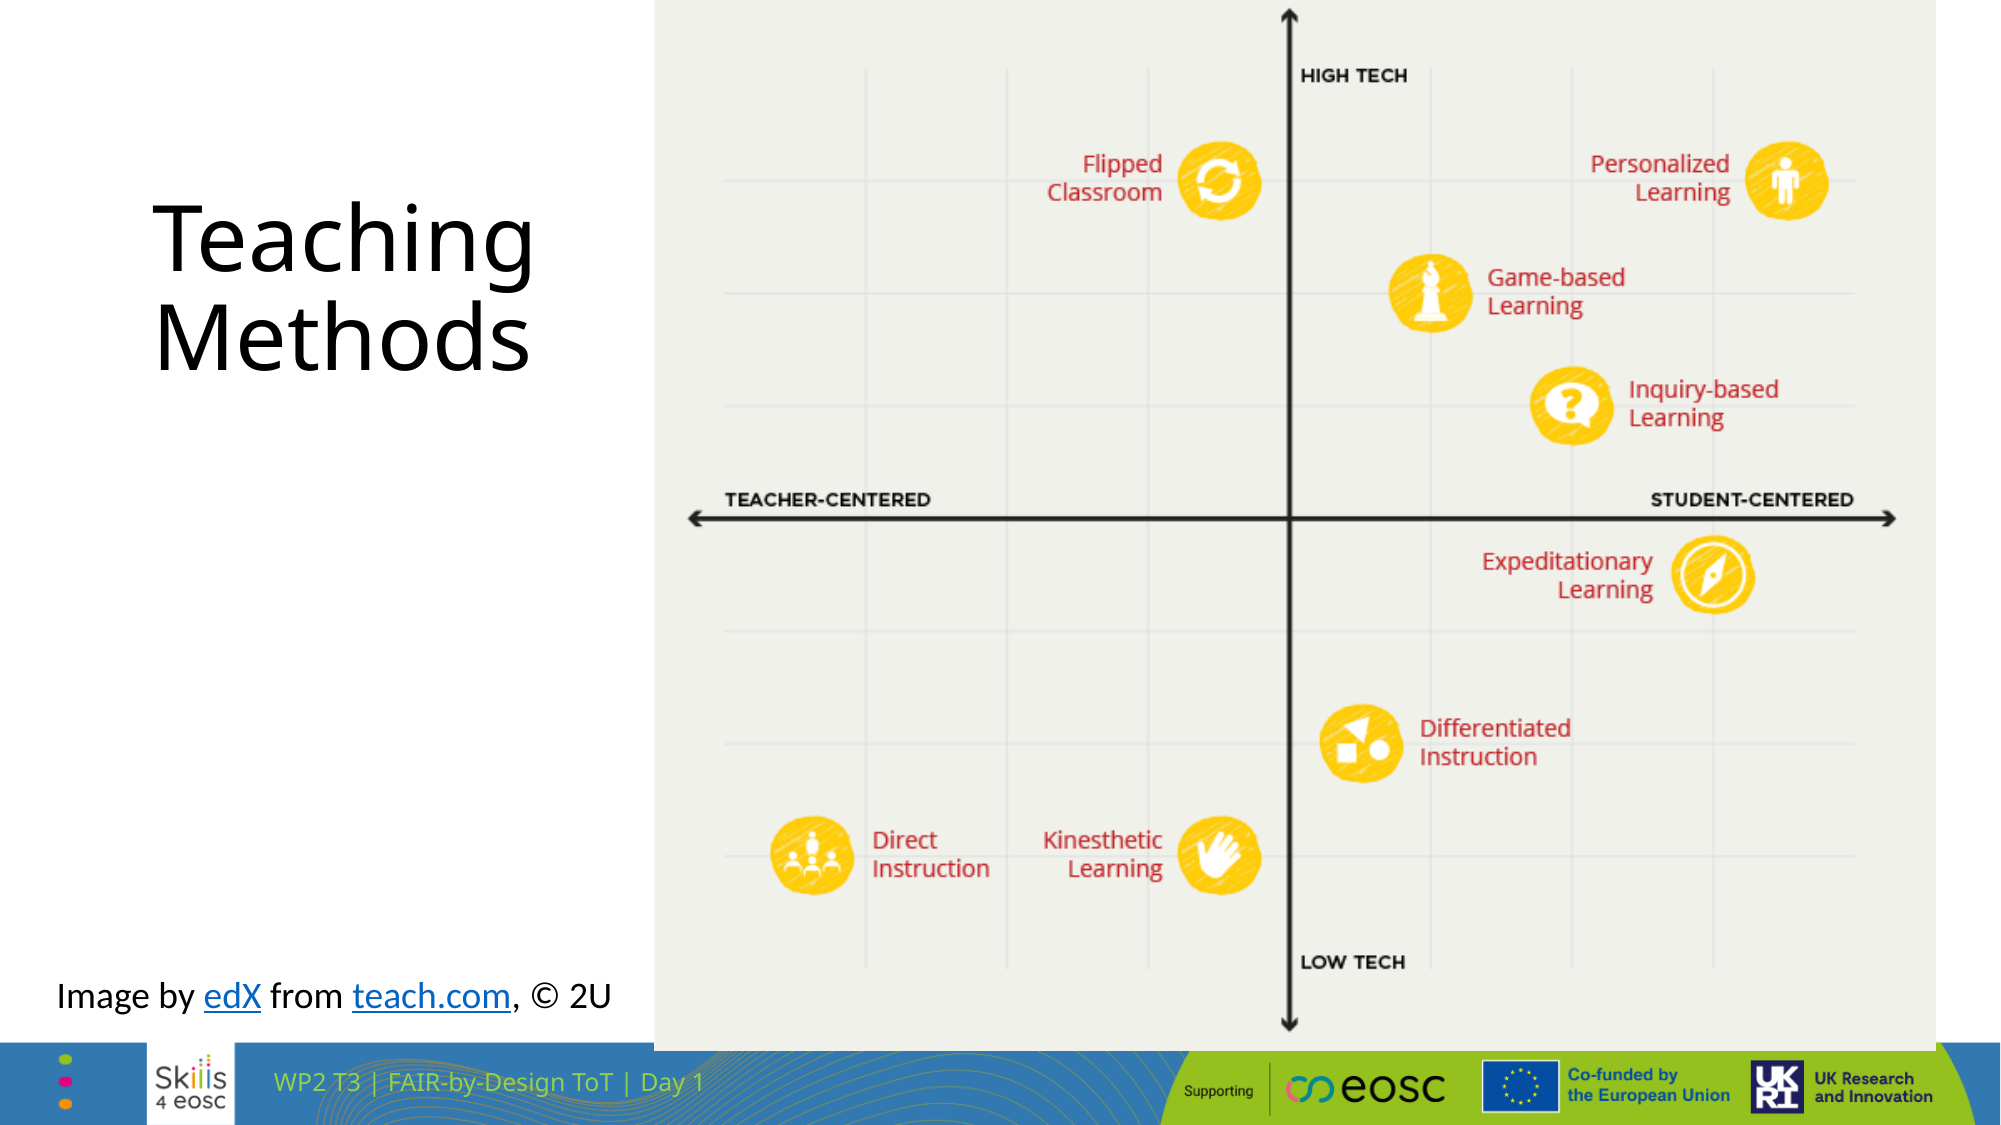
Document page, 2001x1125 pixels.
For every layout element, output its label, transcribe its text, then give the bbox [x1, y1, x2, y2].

text_box Image by edX from teach.com, © 2U [41, 963, 649, 1024]
footer WP2 T3 | FAIR-by-Design ToT | Day 1 [258, 1052, 1140, 1112]
title Teaching Methods [137, 59, 558, 524]
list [654, 0, 1936, 1051]
picture [0, 0, 2001, 1125]
